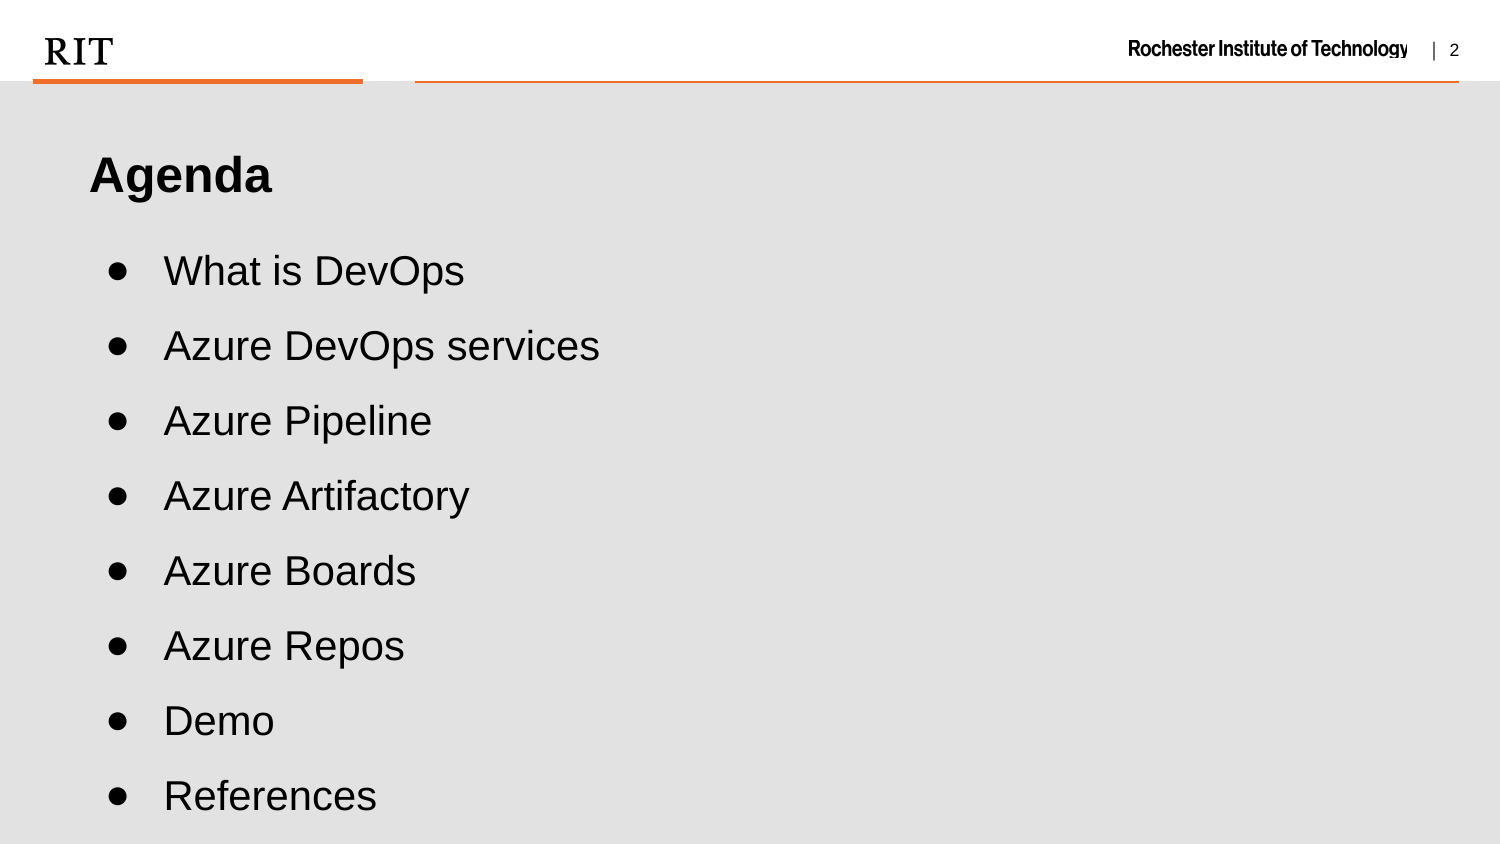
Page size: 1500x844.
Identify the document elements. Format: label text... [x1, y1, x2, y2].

picture [44, 37, 113, 65]
picture [0, 81, 1500, 844]
list What is DevOps Azure DevOps services Azure Pipeline Azure Artifactory Azure Boards Azure Repos Demo References [73, 211, 1001, 799]
list Agenda [73, 134, 1000, 211]
picture [1129, 40, 1407, 58]
